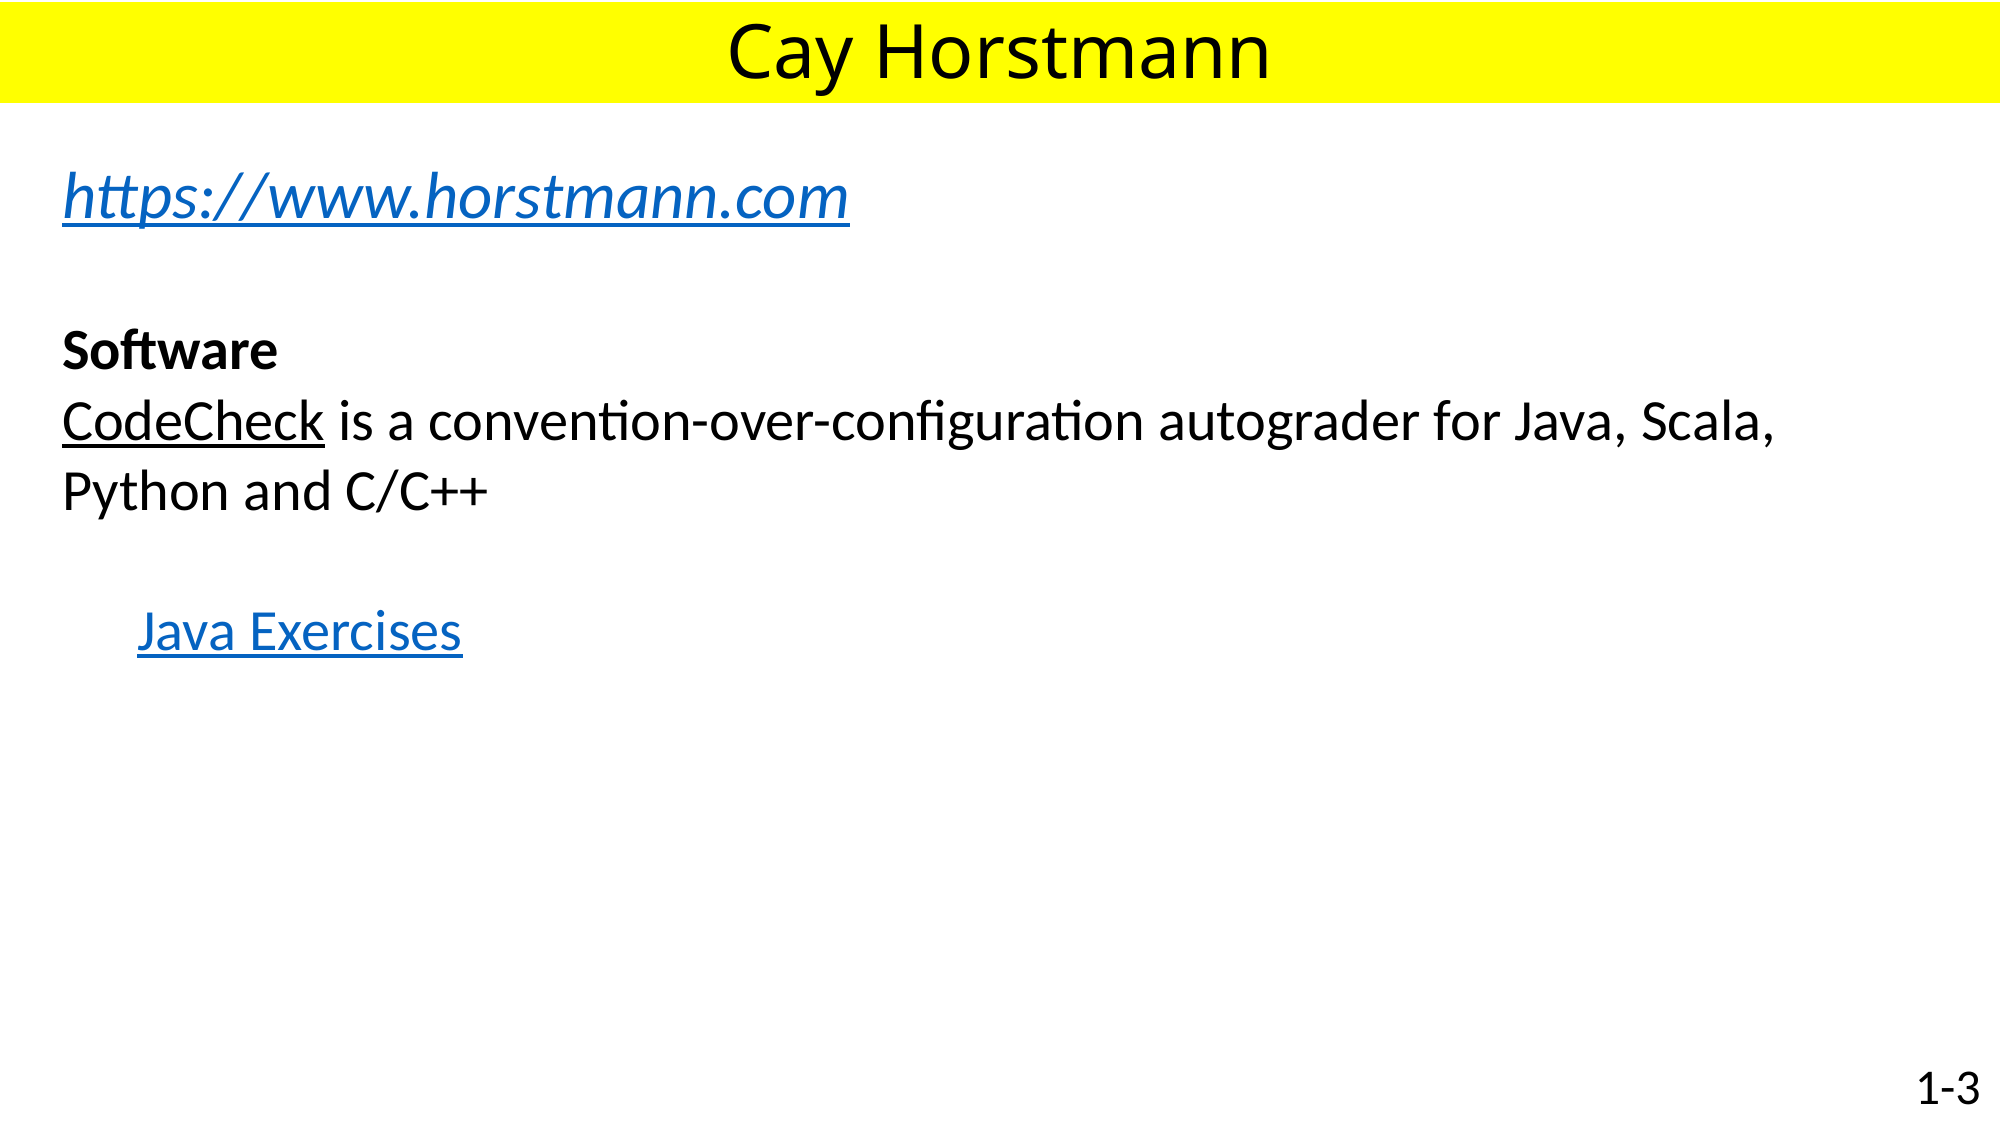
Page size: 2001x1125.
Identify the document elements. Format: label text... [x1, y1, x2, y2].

title Cay Horstmann [0, 2, 2000, 103]
text_box https://www.horstmann.com Software CodeCheck is a convention-over-configuration autograder for Java, Scala, Python and C/C++ Java Exercises [47, 144, 1953, 854]
text_box 1-3 [1729, 1047, 1996, 1123]
